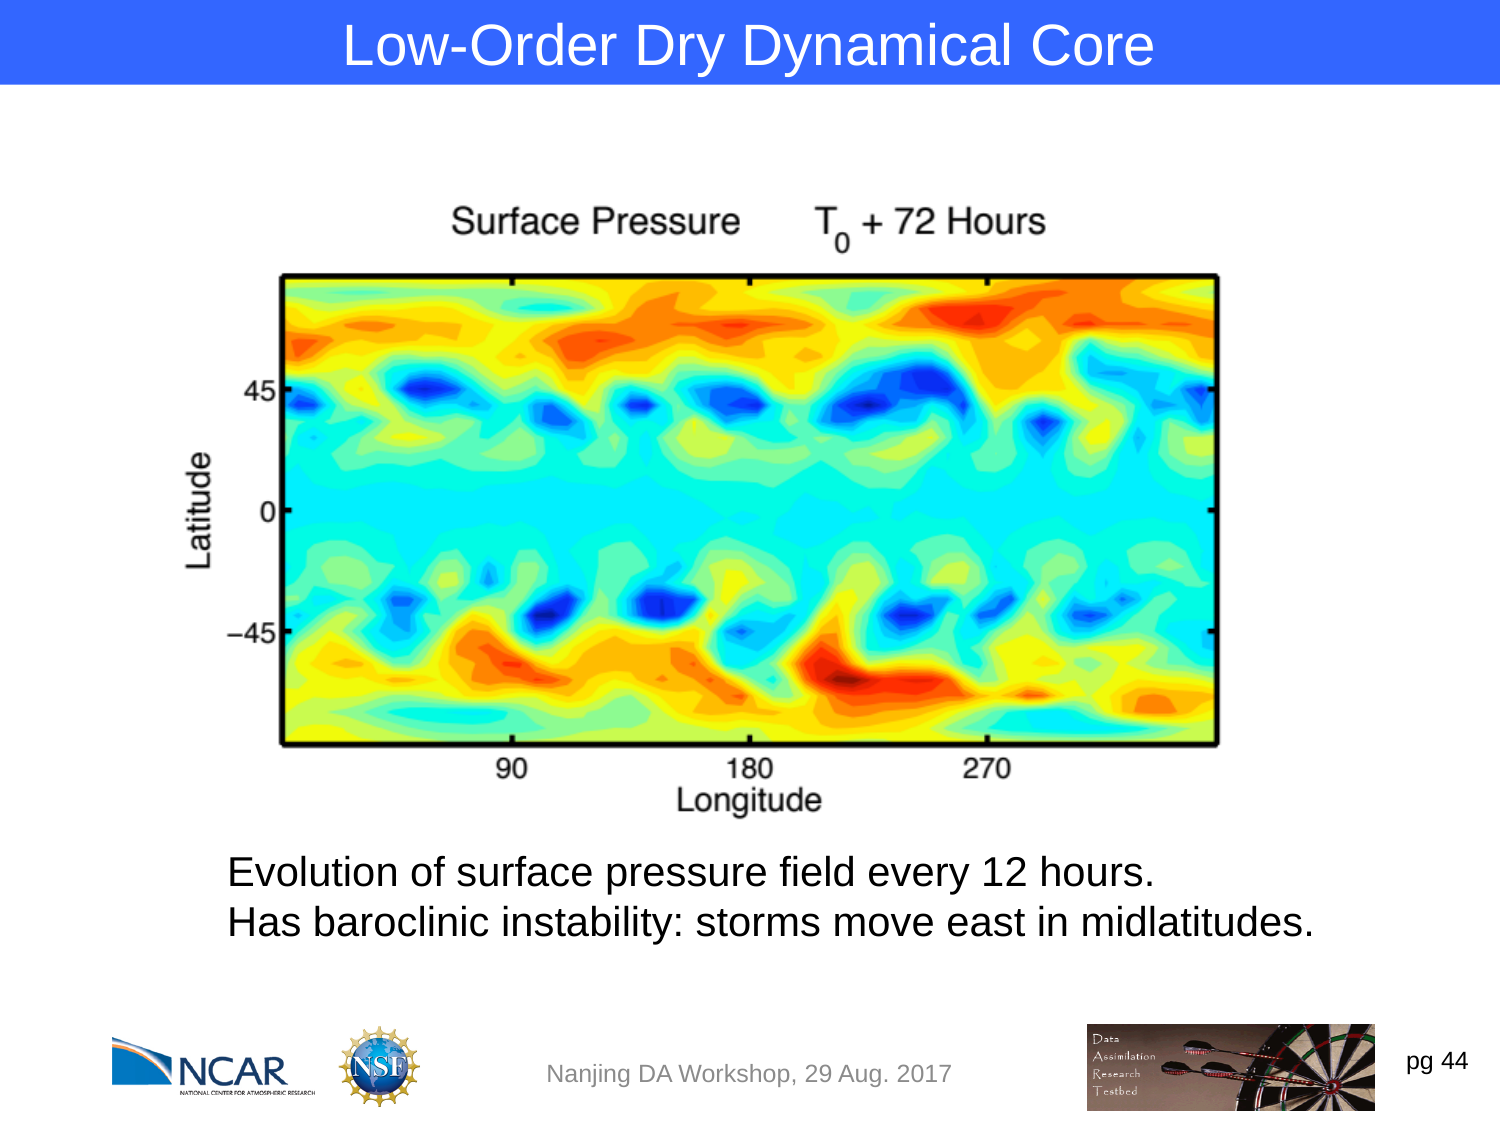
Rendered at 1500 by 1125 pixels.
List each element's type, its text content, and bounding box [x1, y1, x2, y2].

picture [337, 1024, 421, 1108]
footer Nanjing DA Workshop, 29 Aug. 2017 [512, 1042, 988, 1103]
text_box Low-Order Dry Dynamical Core [0, 0, 1500, 85]
picture [174, 187, 1224, 821]
picture [112, 1037, 315, 1095]
picture [1087, 1024, 1375, 1111]
text_box Evolution of surface pressure field every 12 hours. Has baroclinic instability: storms move east in midlatitudes. [212, 837, 1338, 953]
